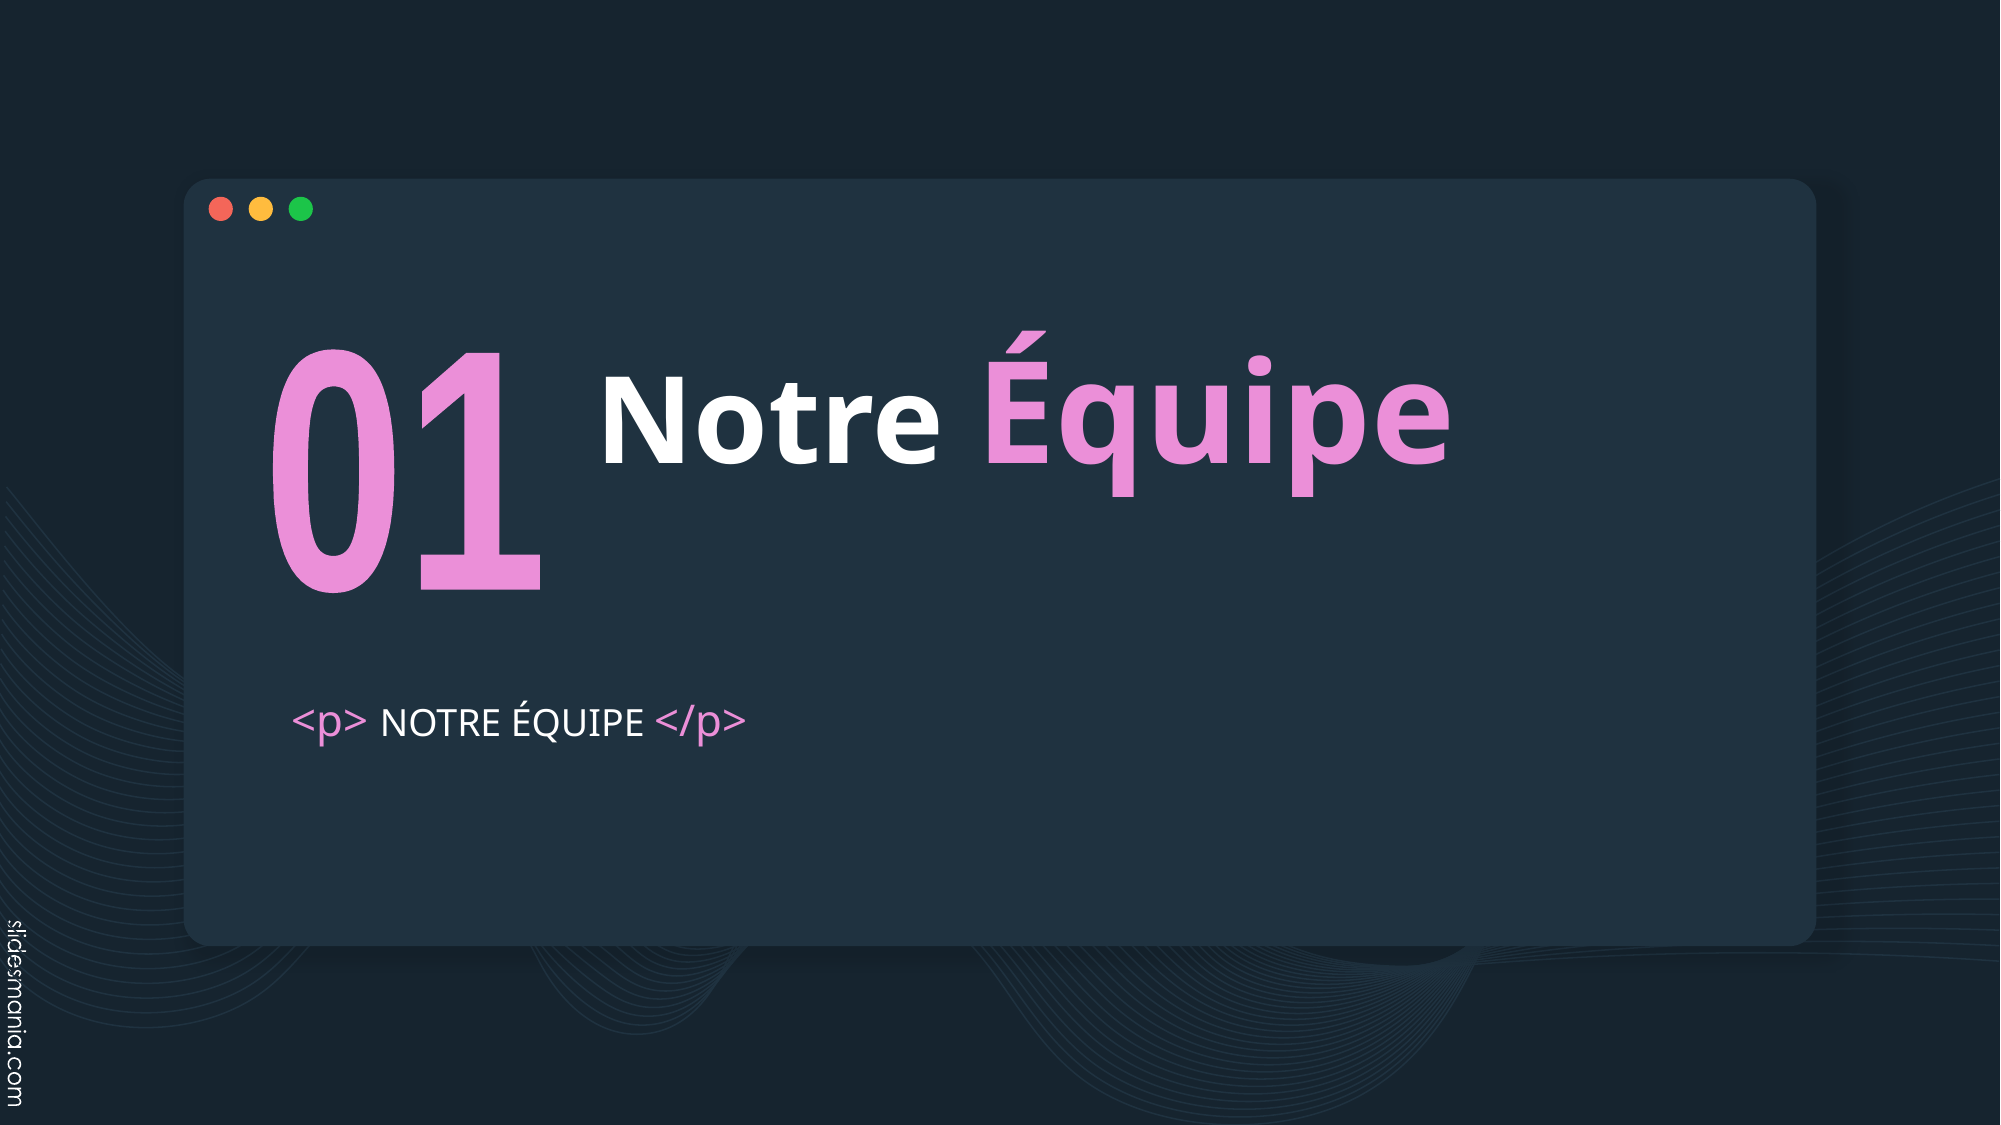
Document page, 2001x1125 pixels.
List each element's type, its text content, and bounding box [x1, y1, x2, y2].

list <p> NOTRE ÉQUIPE </p> [271, 664, 1731, 791]
title Notre Équipe [575, 334, 1781, 594]
